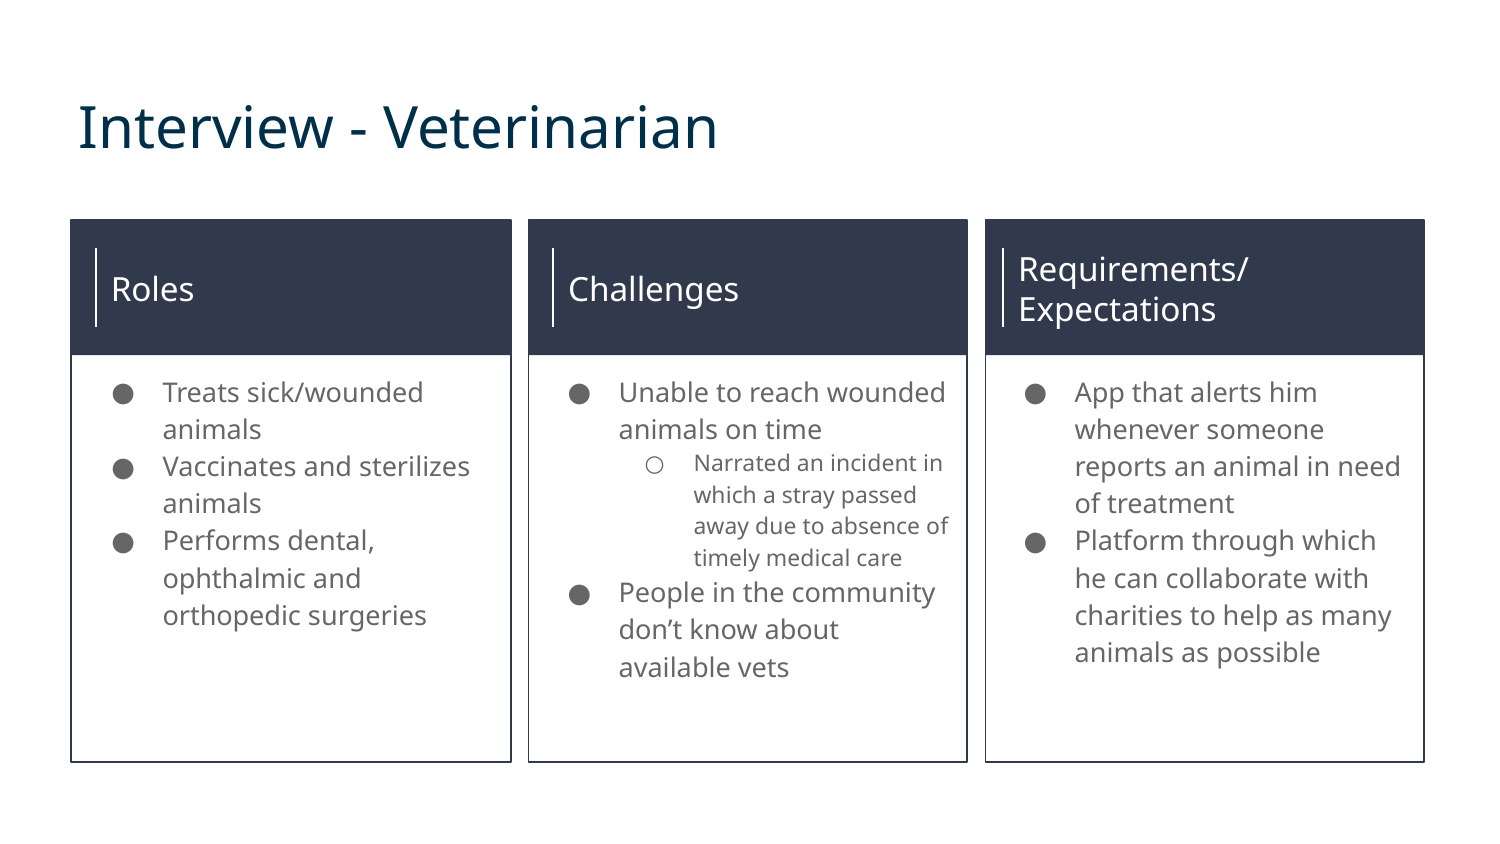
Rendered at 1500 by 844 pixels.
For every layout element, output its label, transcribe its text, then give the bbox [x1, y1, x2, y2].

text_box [70, 219, 512, 763]
title Interview - Veterinarian [63, 75, 1437, 188]
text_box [985, 219, 1425, 763]
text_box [528, 219, 968, 763]
